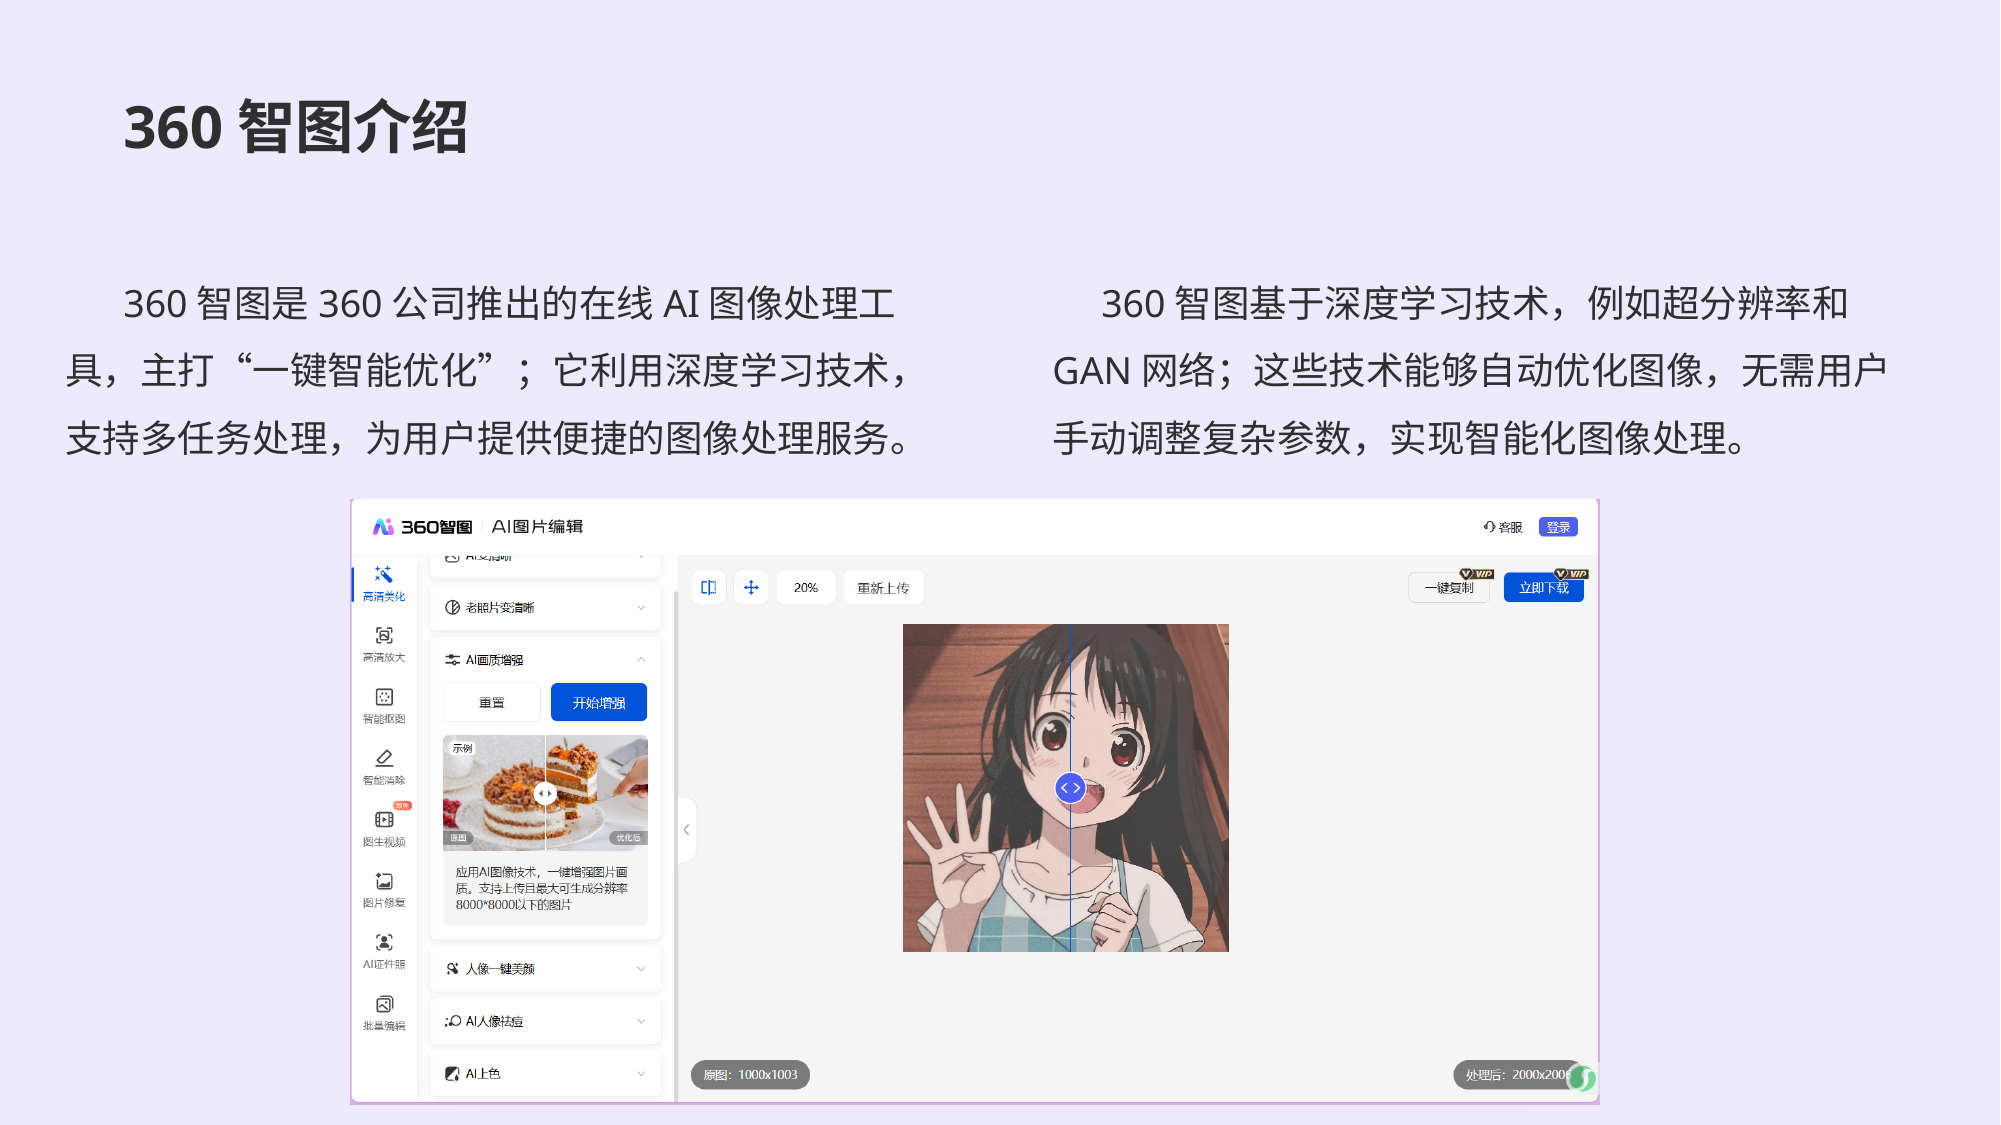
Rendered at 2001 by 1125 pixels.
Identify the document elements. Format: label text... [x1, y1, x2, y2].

picture [349, 499, 1601, 1105]
text_box 360智图是360公司推出的在线AI图像处理工具，主打“一键智能优化”；它利用深度学习技术，支持多任务处理，为用户提供便捷的图像处理服务。 [49, 249, 947, 468]
text_box 360智图基于深度学习技术，例如超分辨率和GAN网络；这些技术能够自动优化图像，无需用户手动调整复杂参数，实现智能化图像处理。 [1037, 249, 1935, 468]
title 360智图介绍 [108, 0, 1890, 169]
